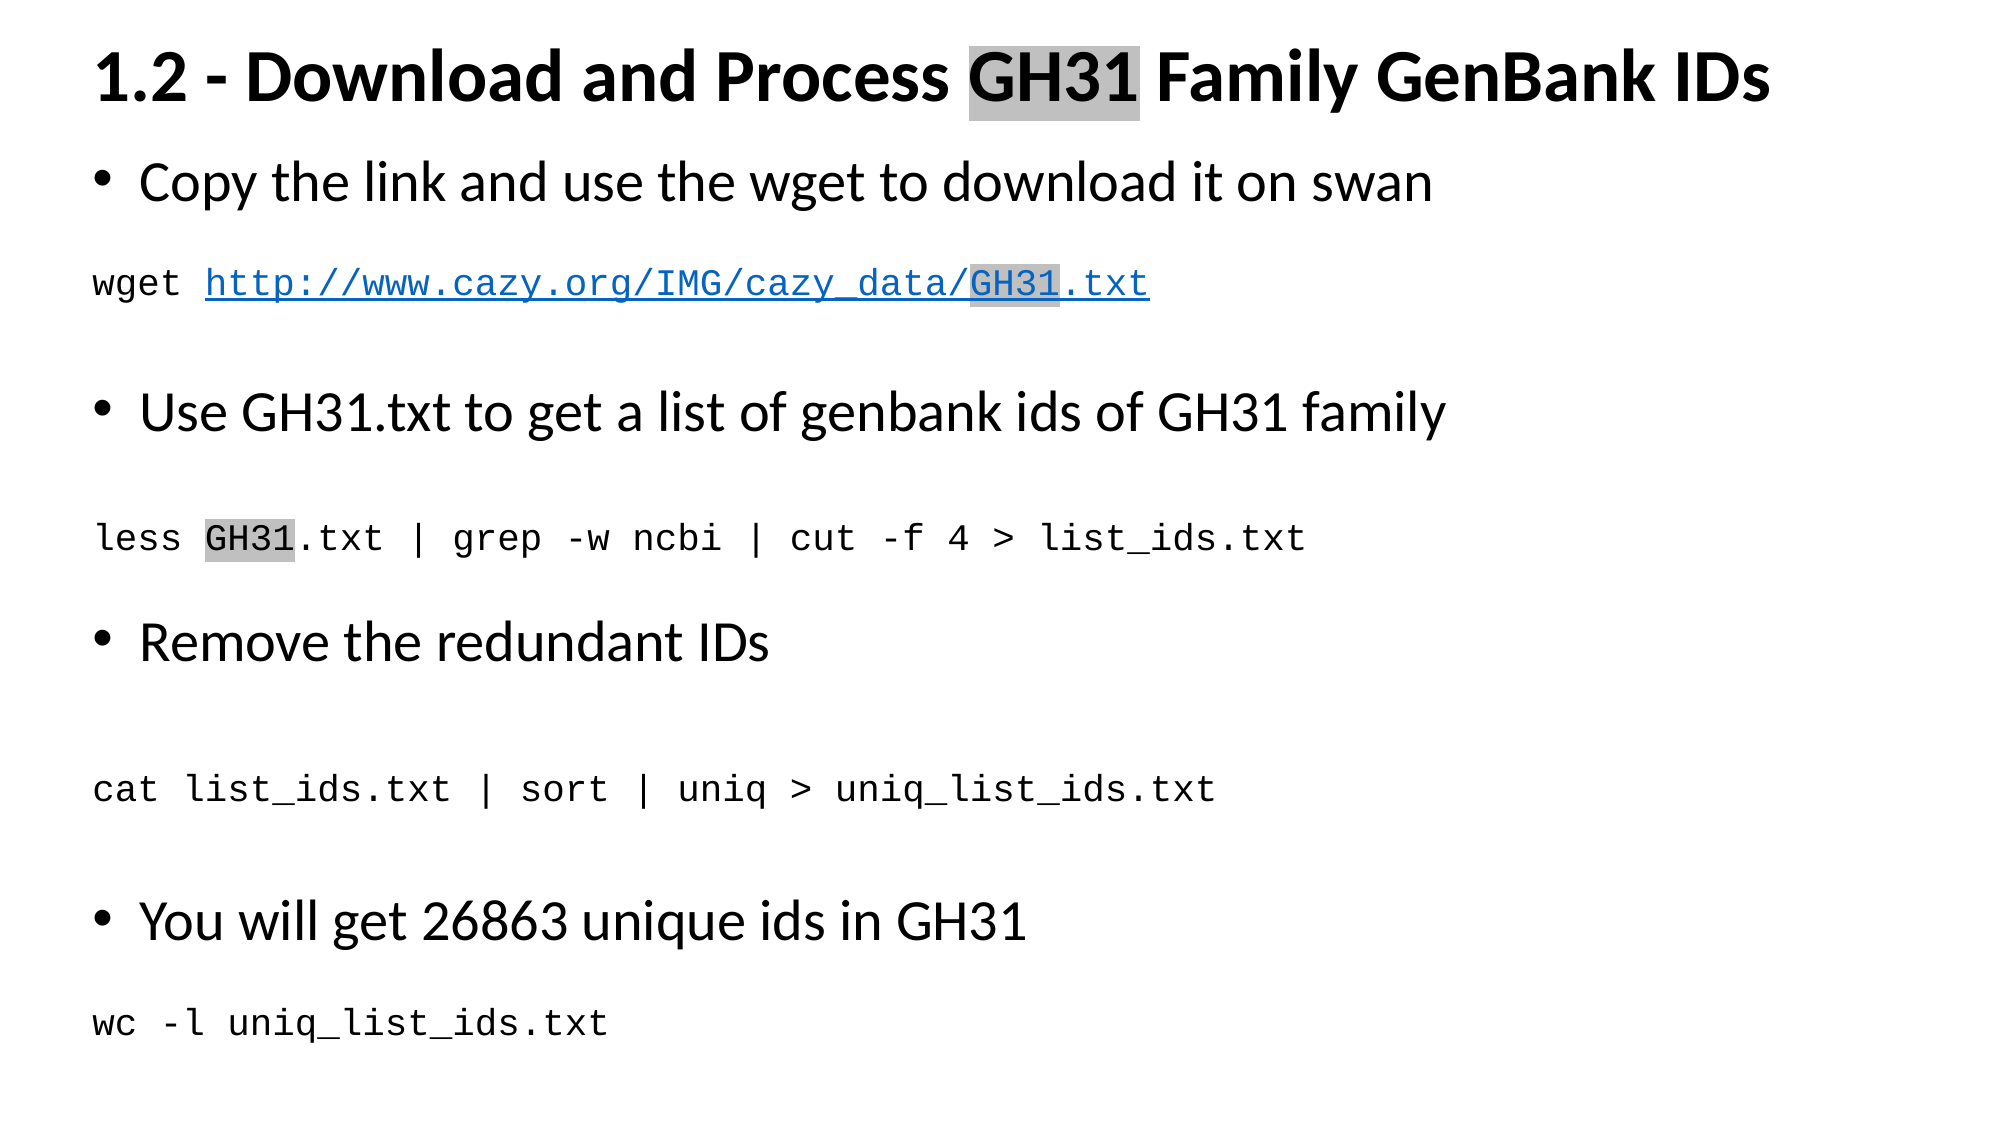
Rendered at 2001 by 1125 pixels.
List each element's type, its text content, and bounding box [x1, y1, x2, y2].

text_box Copy the link and use the wget to download it on swan wget http://www.cazy.org/IMG/cazy_data/GH31.txt Use GH31.txt to get a list of genbank ids of GH31 family less GH31.txt | grep -w ncbi | cut -f 4 > list_ids.txt Remove the redundant IDs cat list_ids.txt | sort | uniq > uniq_list_ids.txt You will get 26863 unique ids in GH31 wc -l uniq_list_ids.txt [77, 135, 1988, 1051]
text_box 1.2 - Download and Process GH31 Family GenBank IDs [77, 19, 1818, 125]
